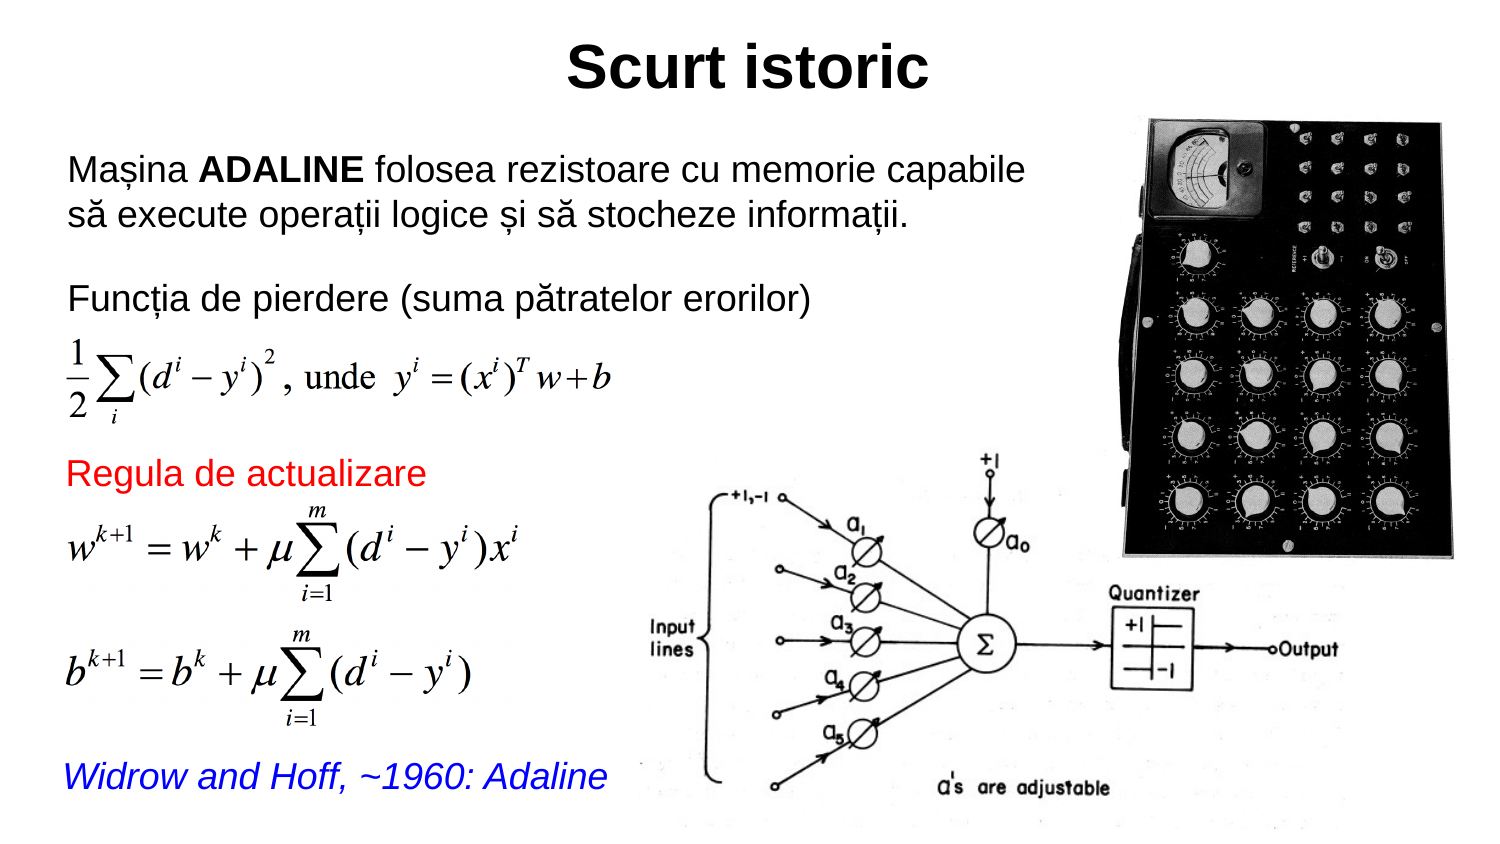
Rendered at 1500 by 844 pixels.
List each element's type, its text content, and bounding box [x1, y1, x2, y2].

text_box Scurt istoric [20, 11, 1478, 130]
text_box Funcția de pierdere (suma pătratelor erorilor) [52, 260, 840, 327]
text_box Regula de actualizare [50, 433, 530, 499]
picture [51, 499, 530, 737]
picture [64, 326, 622, 435]
text_box Mașina ADALINE folosea rezistoare cu memorie capabile să execute operații logice și să stocheze informații. [52, 129, 1071, 260]
text_box Widrow and Hoff, ~1960: Adaline [47, 737, 633, 803]
picture [638, 114, 1462, 830]
